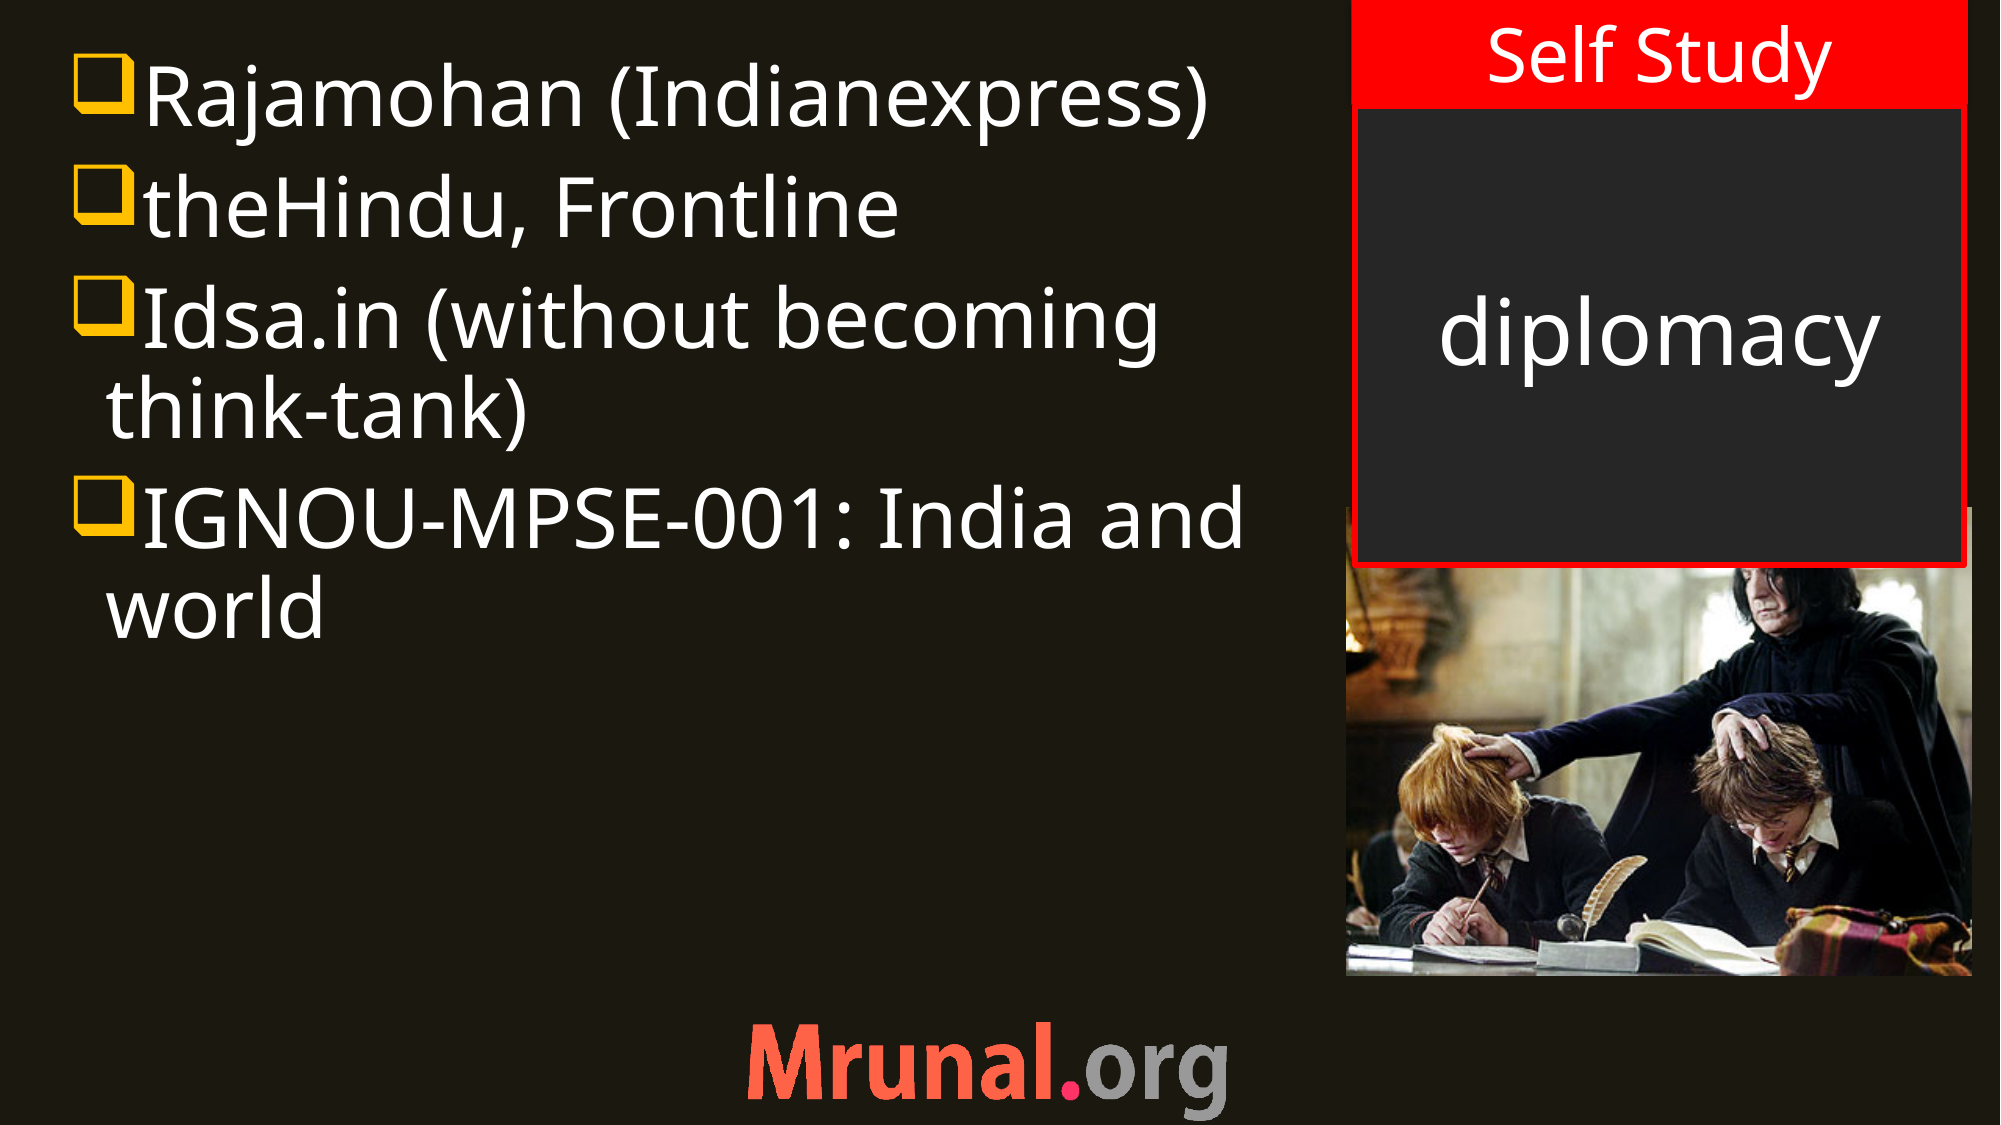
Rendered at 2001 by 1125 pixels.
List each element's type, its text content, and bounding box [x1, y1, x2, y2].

list Rajamohan (Indianexpress) theHindu, Frontline Idsa.in (without becoming think-tank) IGNOU-MPSE-001: India and world [52, 47, 1325, 1014]
picture [1346, 507, 1972, 976]
title diplomacy [1352, 103, 1967, 568]
picture [741, 1014, 1230, 1125]
